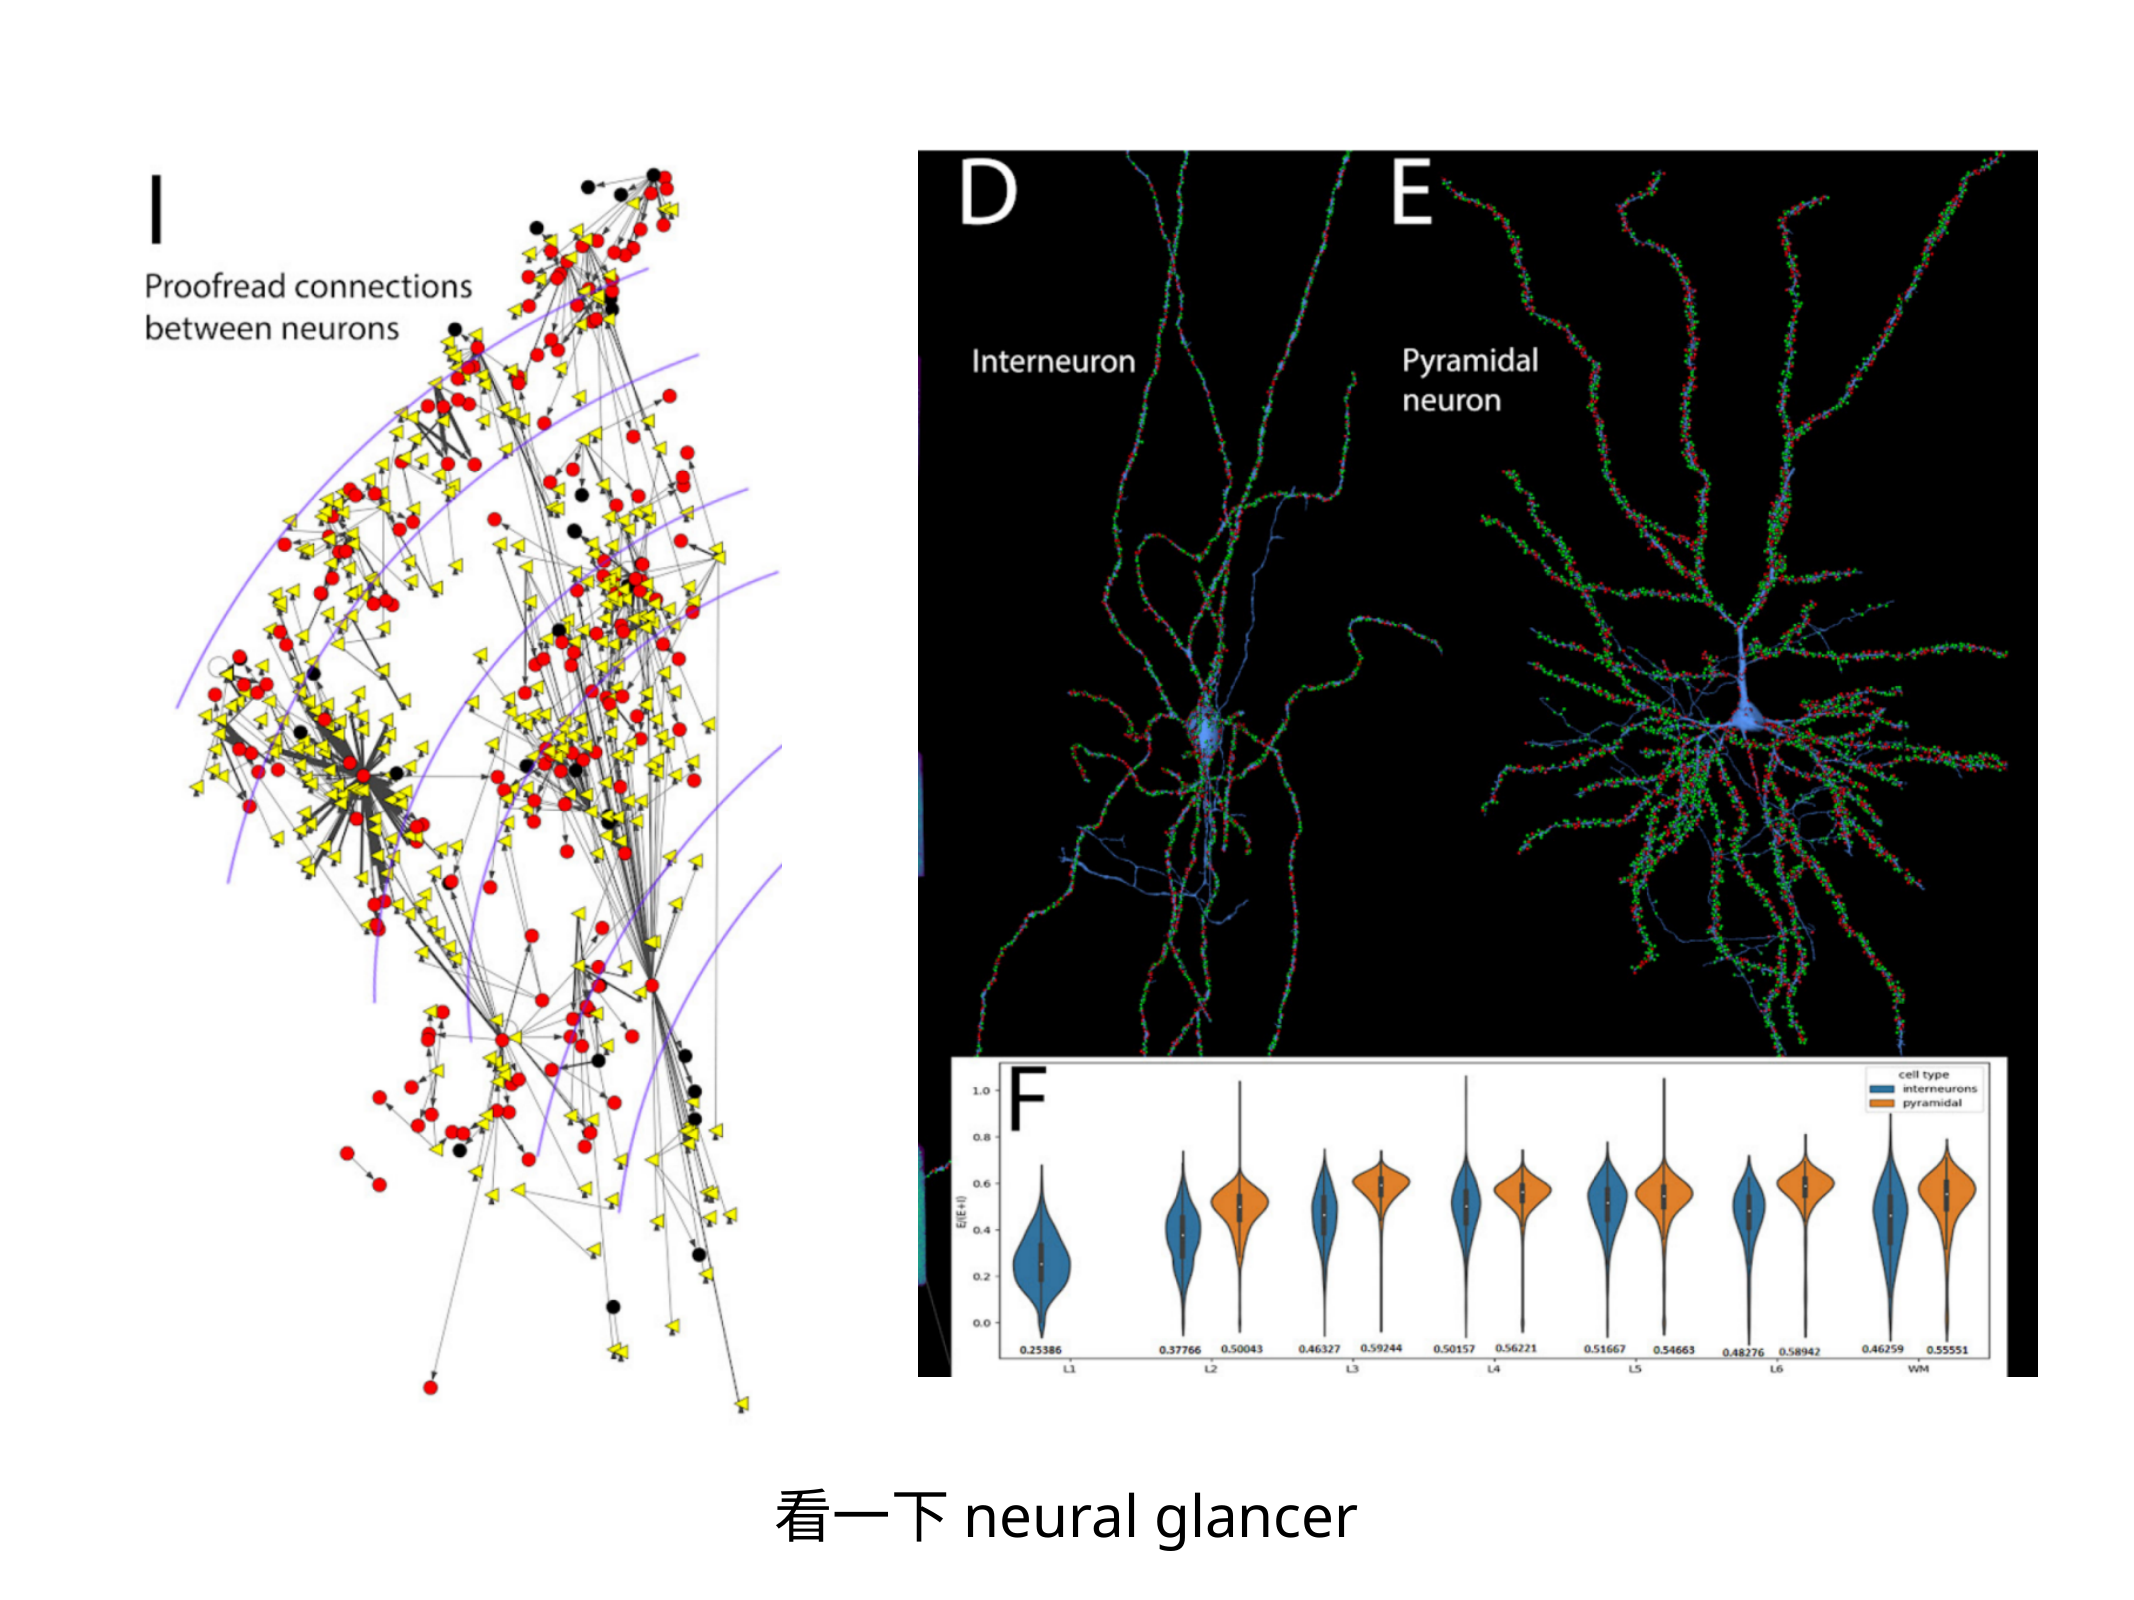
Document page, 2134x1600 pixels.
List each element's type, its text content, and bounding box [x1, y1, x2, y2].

picture [145, 152, 782, 1448]
picture [918, 148, 2038, 1377]
text_box 看一下neural glancer [766, 1470, 1367, 1557]
